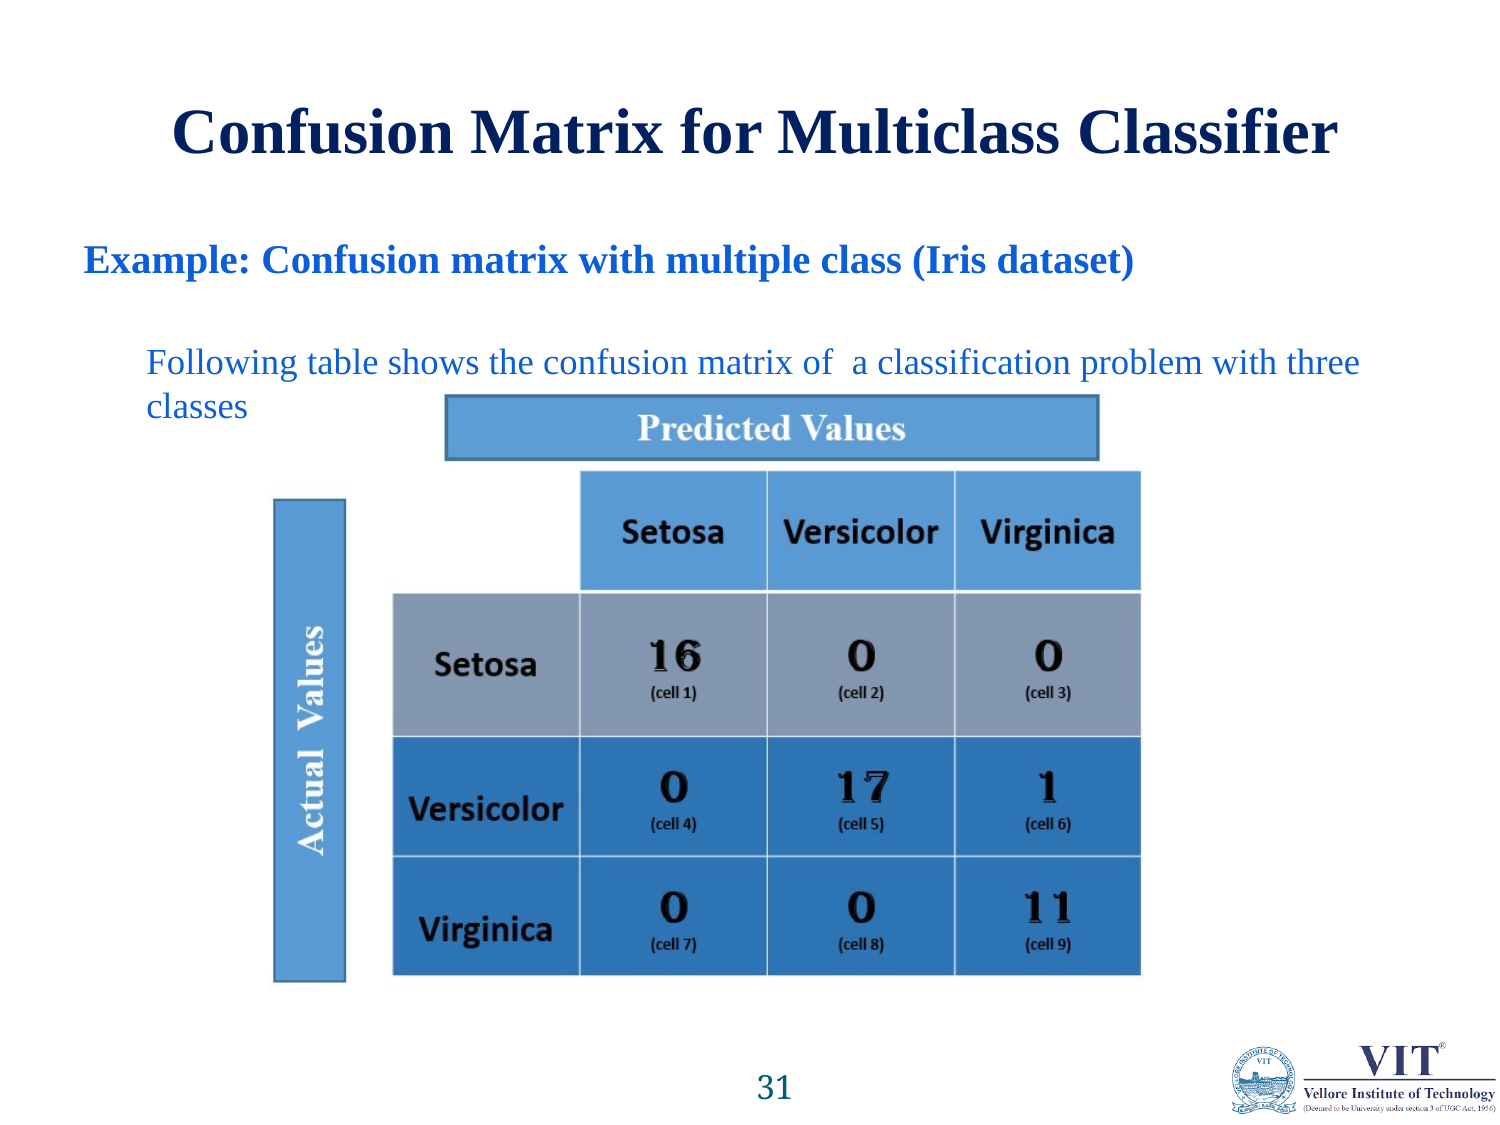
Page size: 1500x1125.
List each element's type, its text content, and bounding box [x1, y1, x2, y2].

picture [1224, 1026, 1500, 1121]
list Example: Confusion matrix with multiple class (Iris dataset) Following table shows the confusion matrix of a classification problem with three classes. [68, 197, 1431, 965]
picture [249, 387, 1163, 997]
slide_number 31 [737, 1052, 813, 1125]
title Confusion Matrix for Multiclass Classifier [40, 64, 1471, 175]
